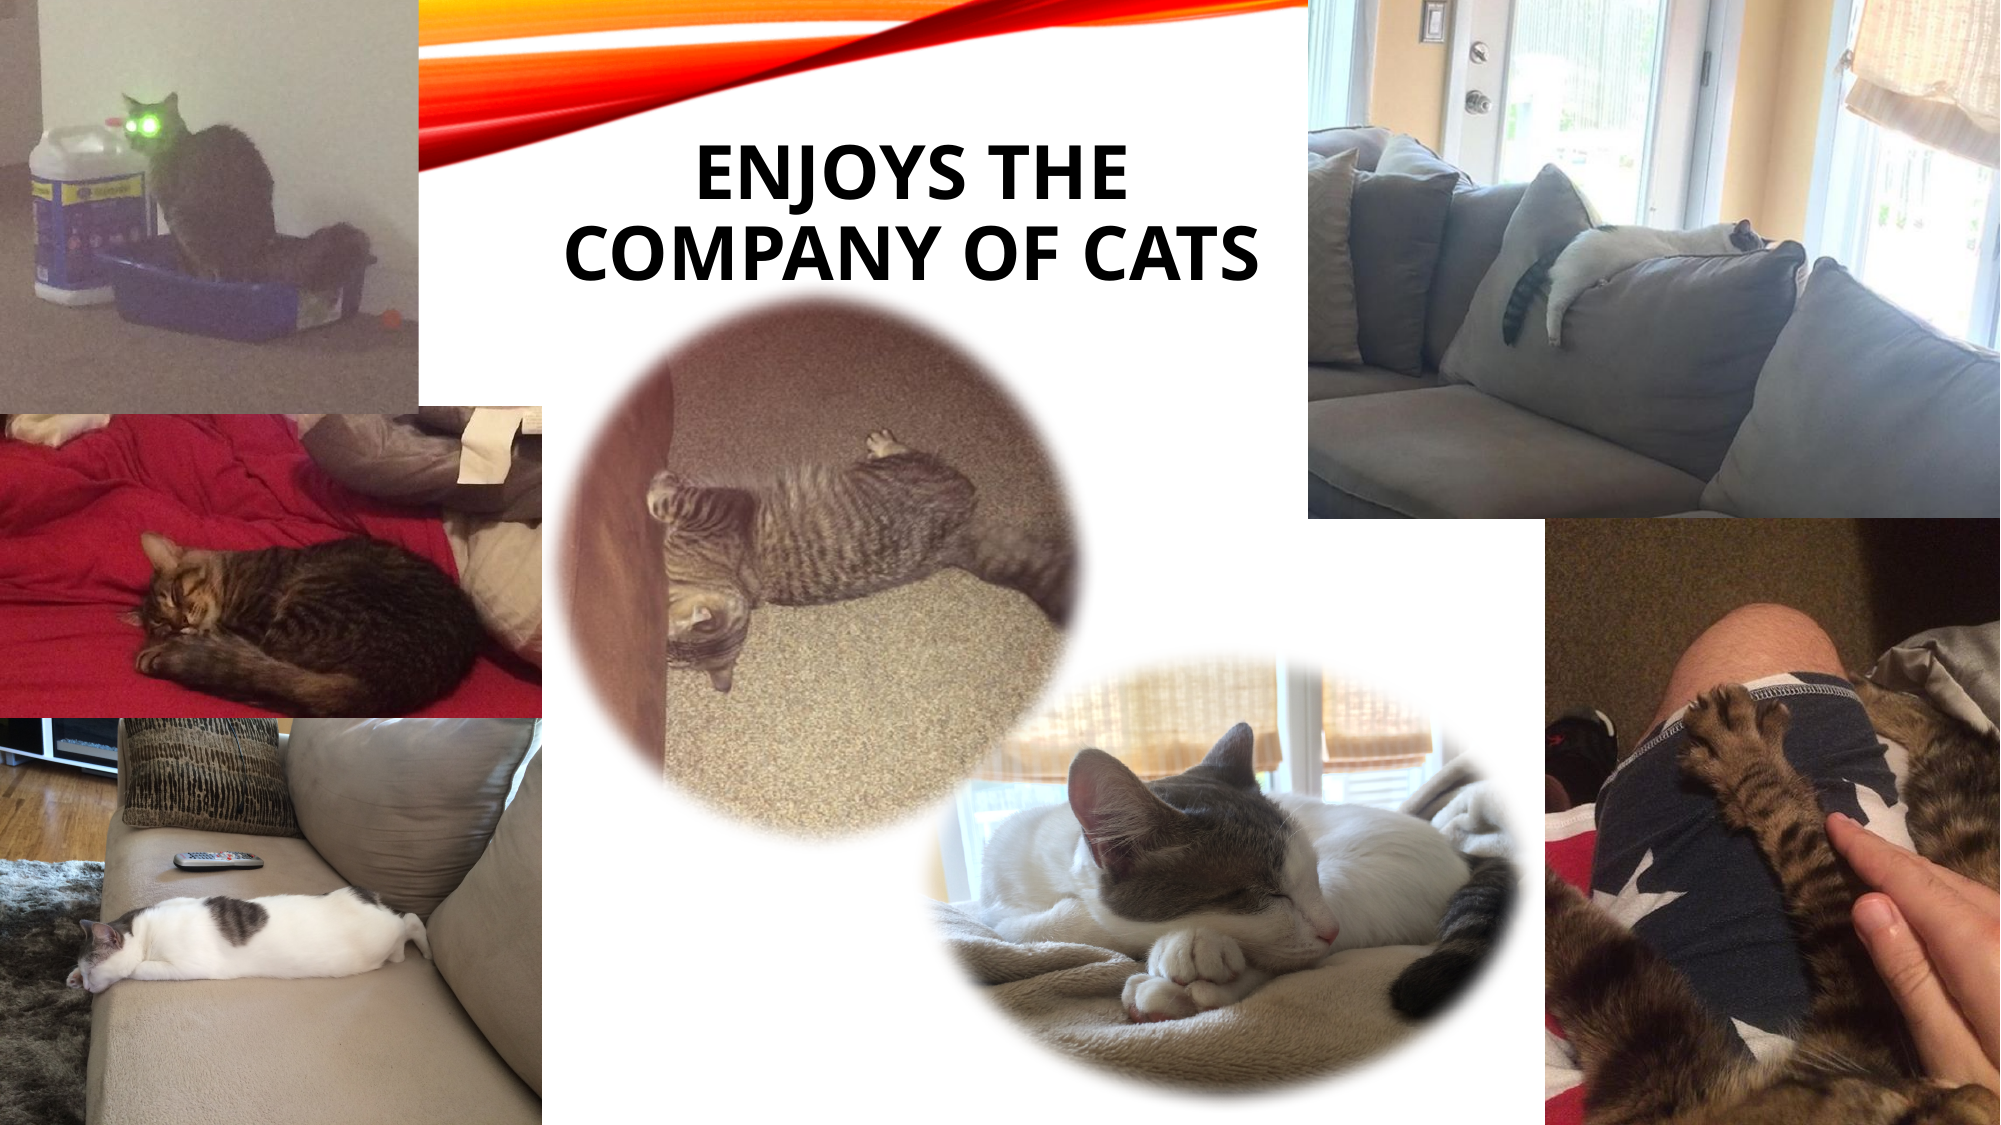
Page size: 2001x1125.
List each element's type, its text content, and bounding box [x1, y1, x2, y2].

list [1307, 0, 2000, 519]
title Enjoys the company of cats [493, 109, 1307, 322]
picture [1545, 518, 2000, 1125]
picture [0, 0, 1540, 1125]
